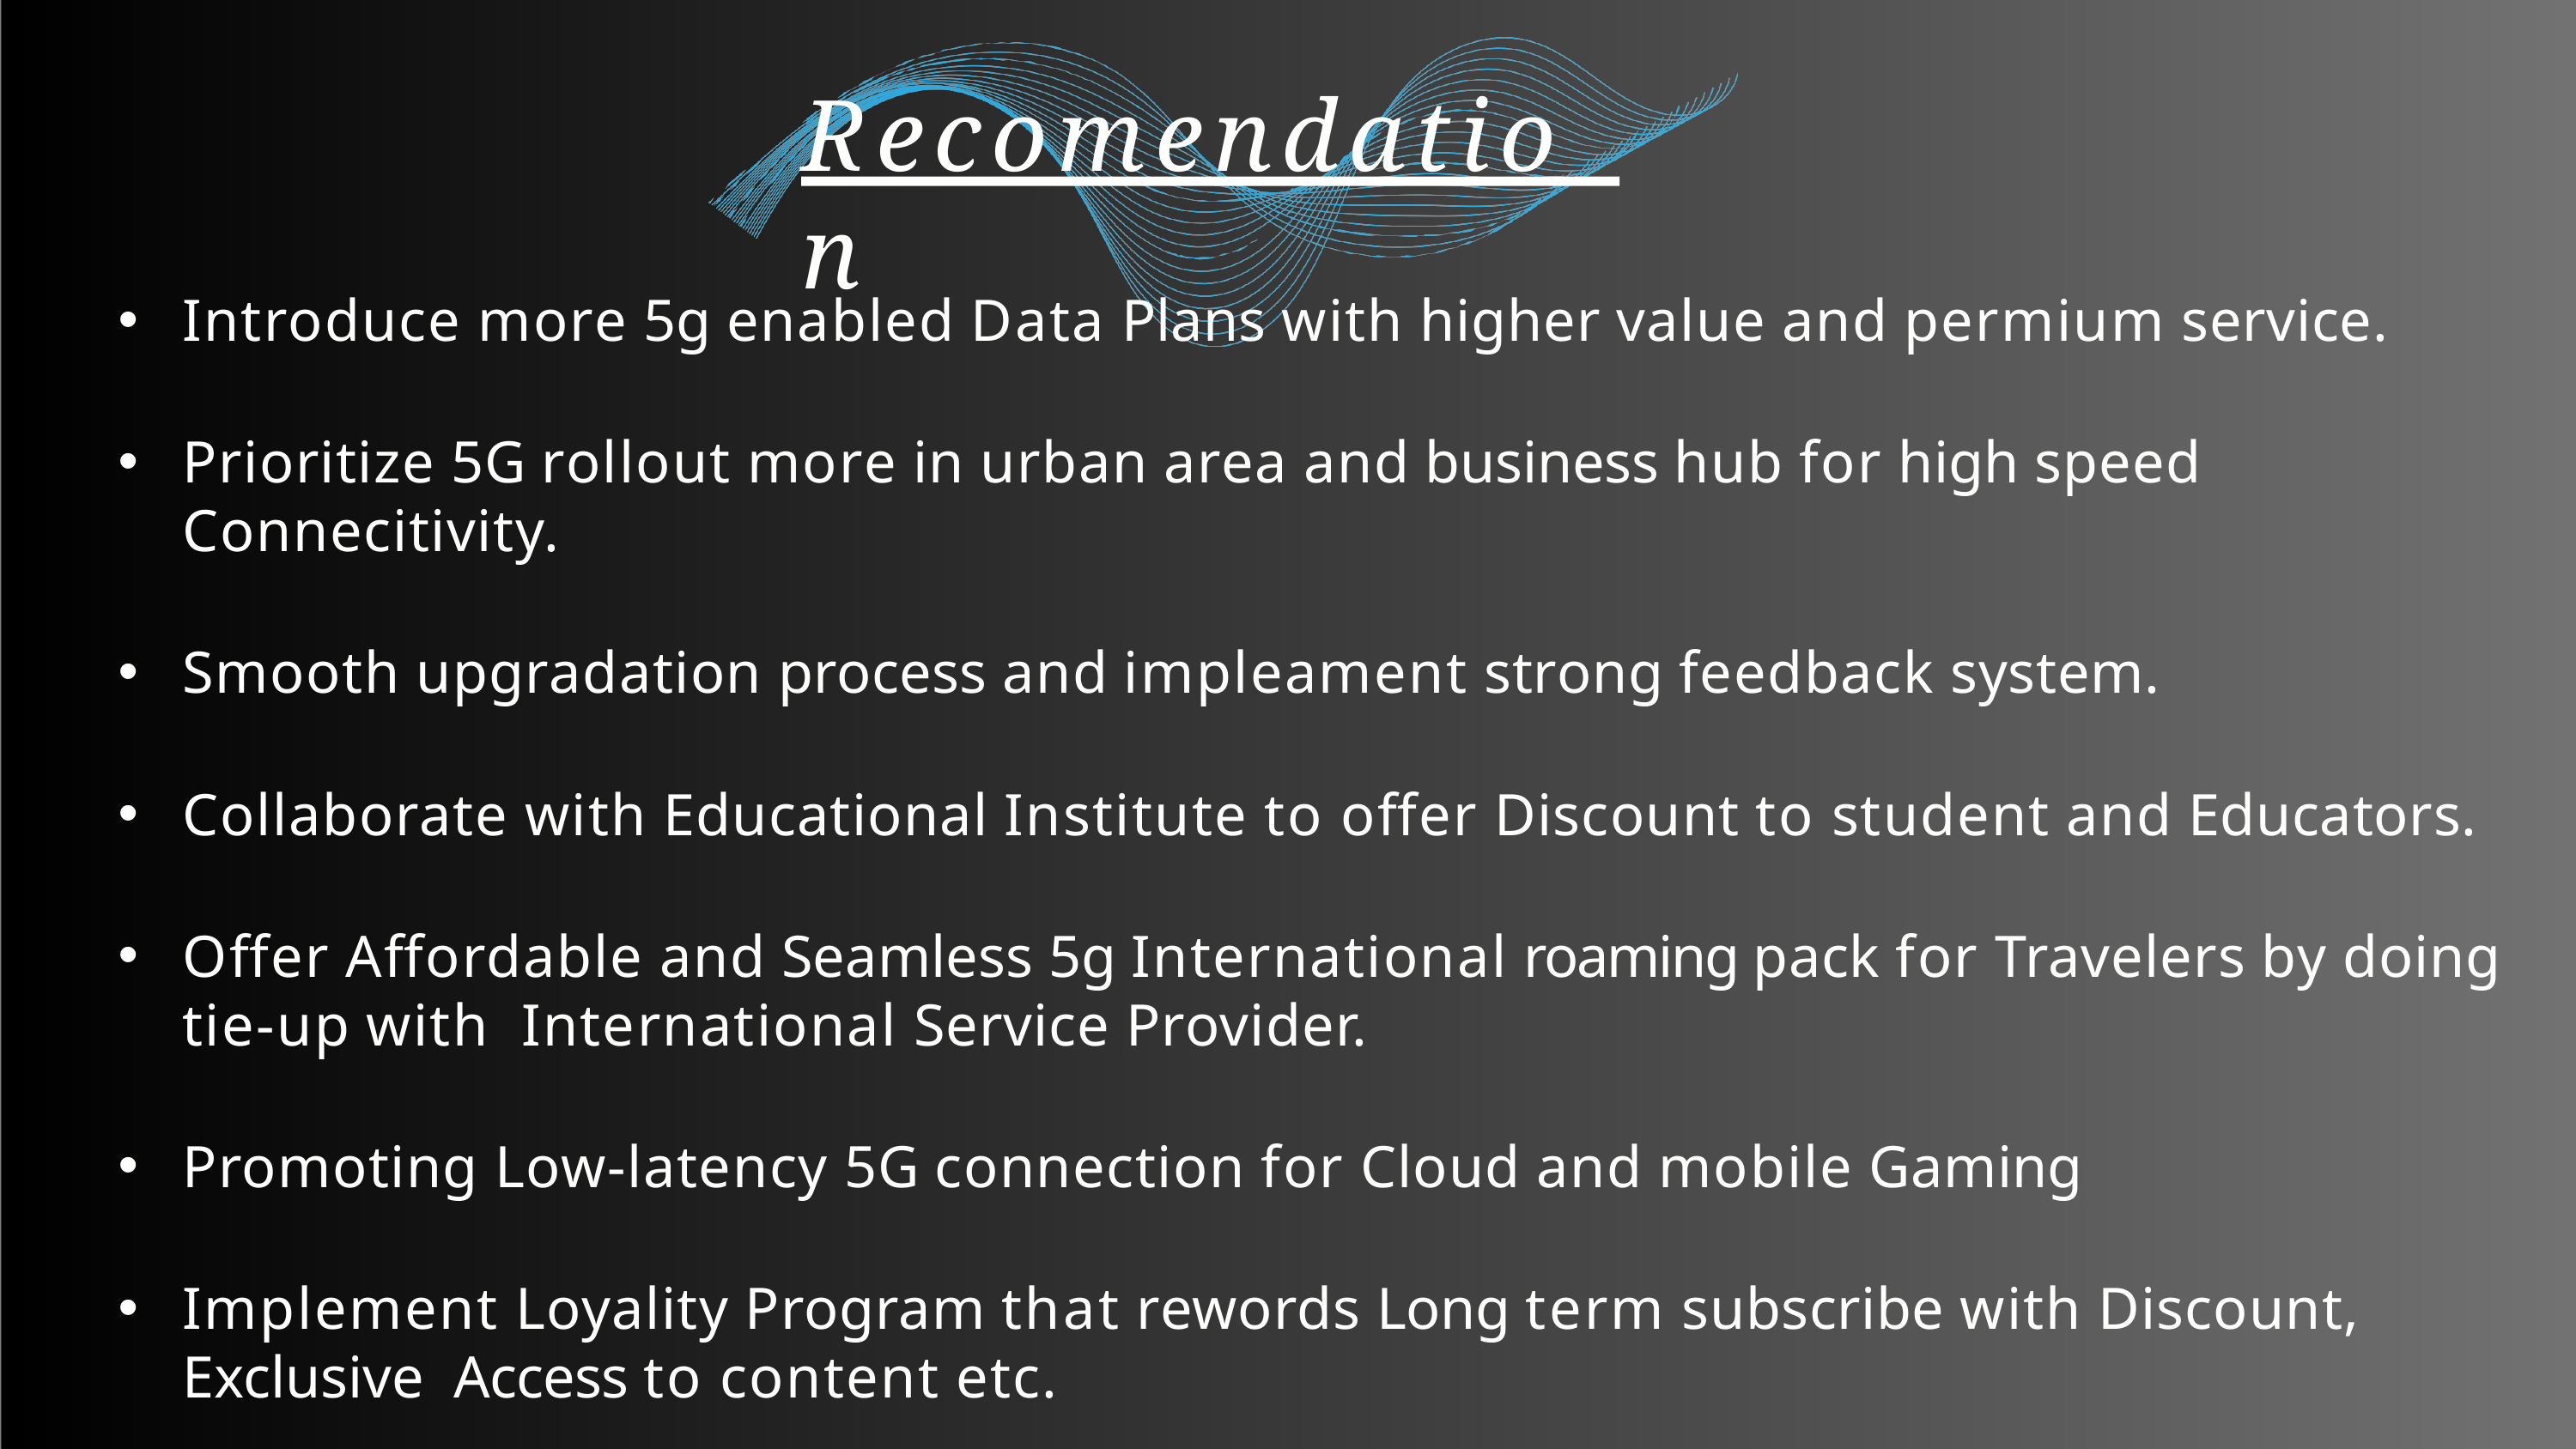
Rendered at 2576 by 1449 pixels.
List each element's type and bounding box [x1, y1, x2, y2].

text_box [0, 0, 2576, 1449]
